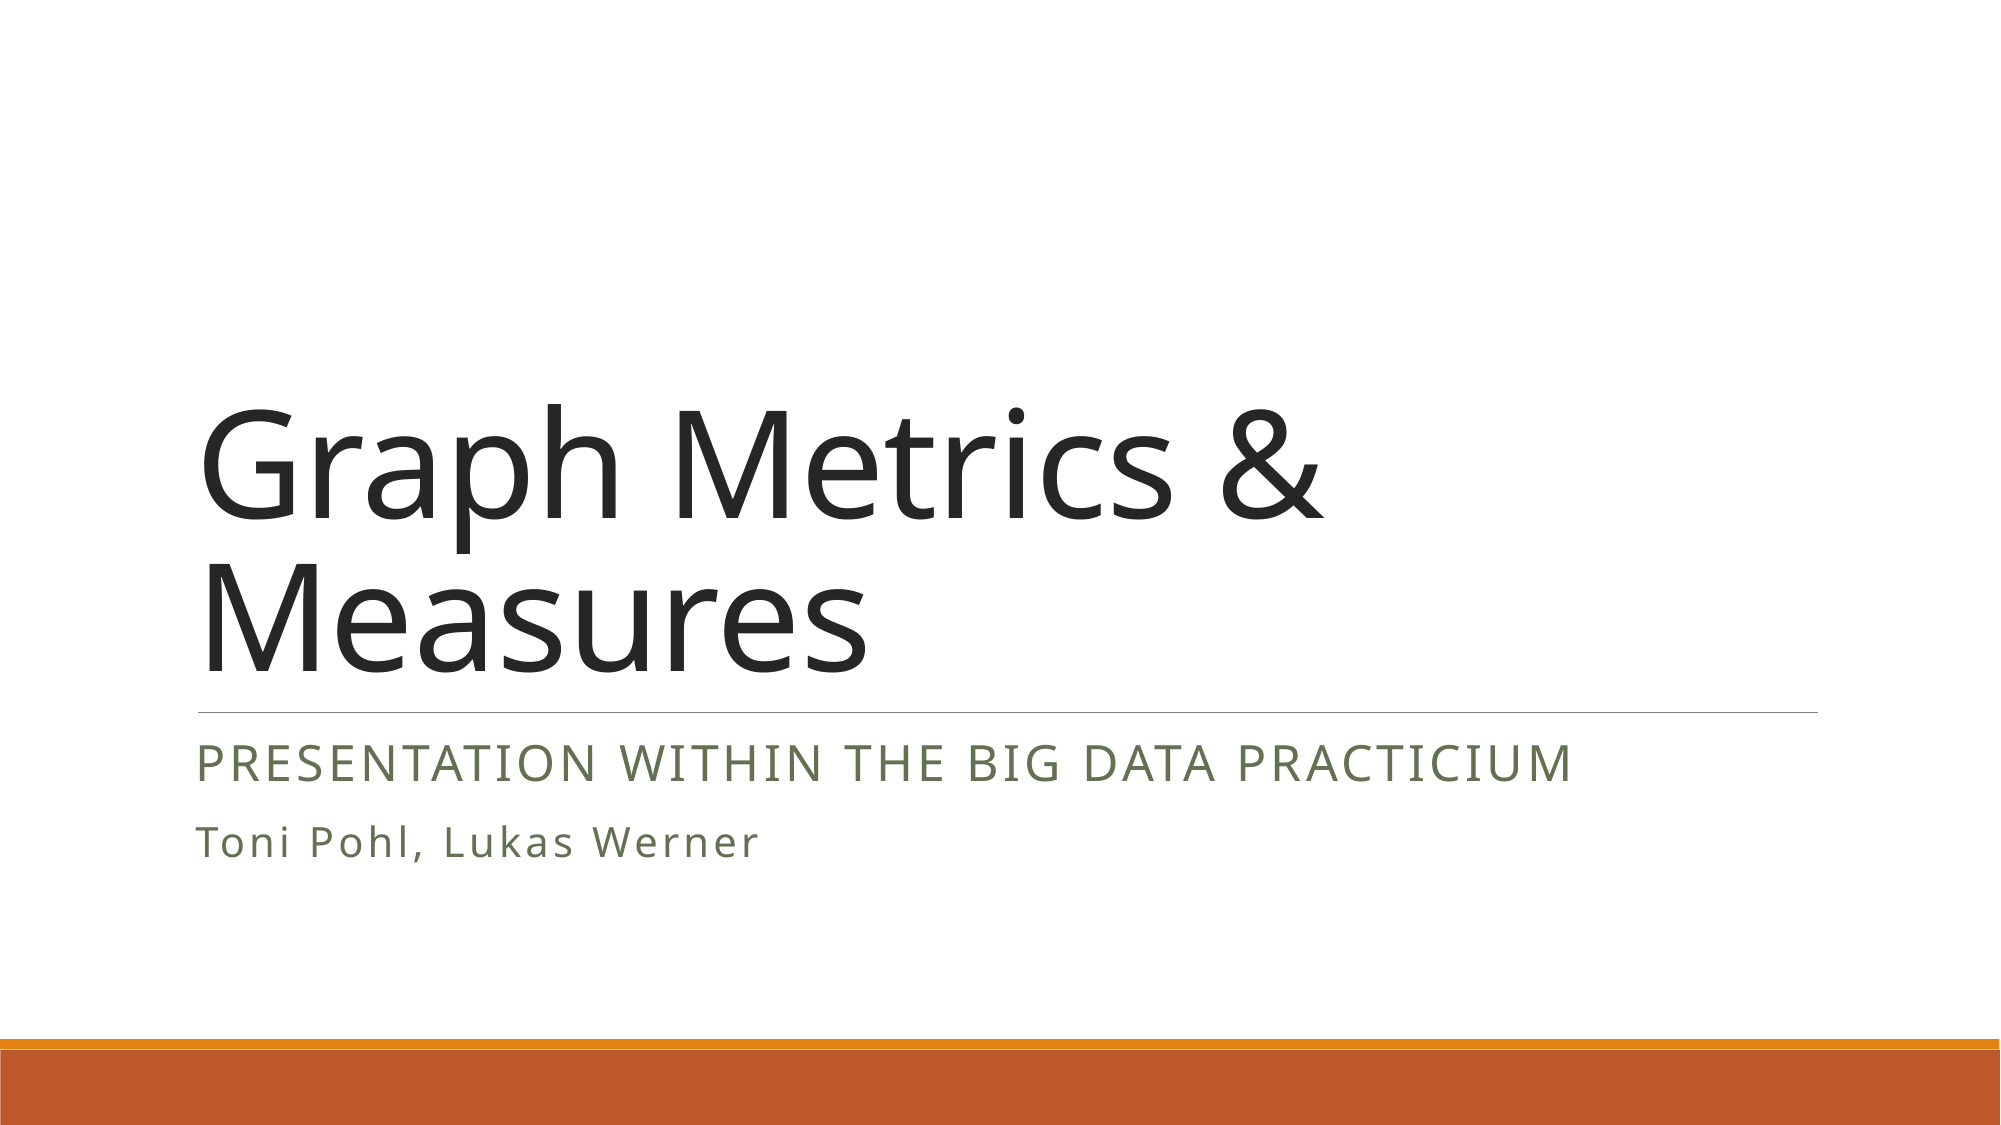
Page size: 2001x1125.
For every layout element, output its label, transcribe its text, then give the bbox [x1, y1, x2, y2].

title Graph Metrics & Measures [180, 124, 1830, 710]
subtitle Presentation within the Big Data Practicium Toni Pohl, Lukas Werner [180, 730, 1831, 919]
